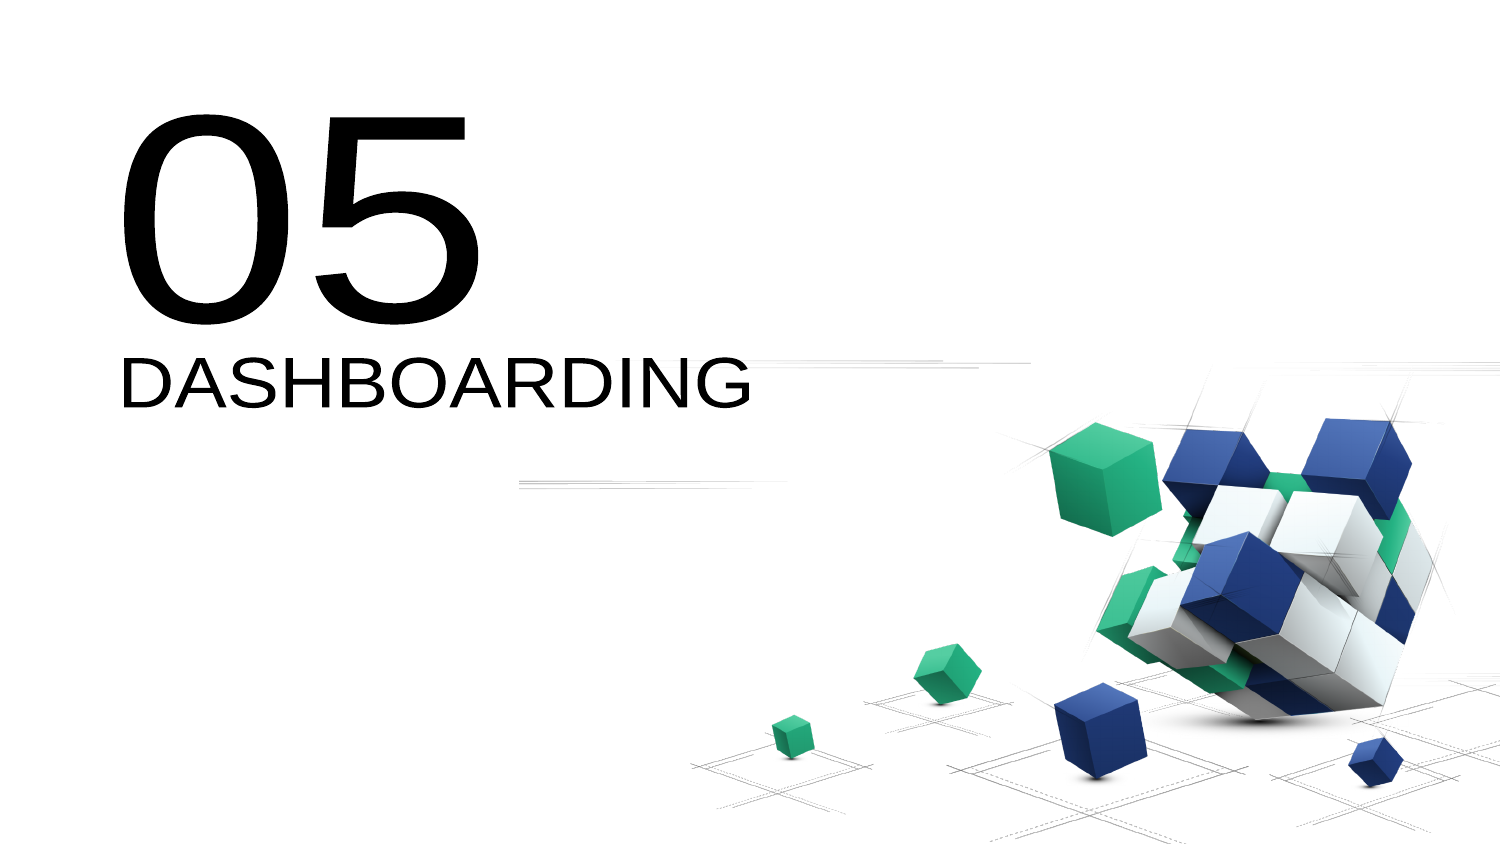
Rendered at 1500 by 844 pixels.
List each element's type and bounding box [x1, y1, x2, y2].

picture [519, 292, 1500, 844]
